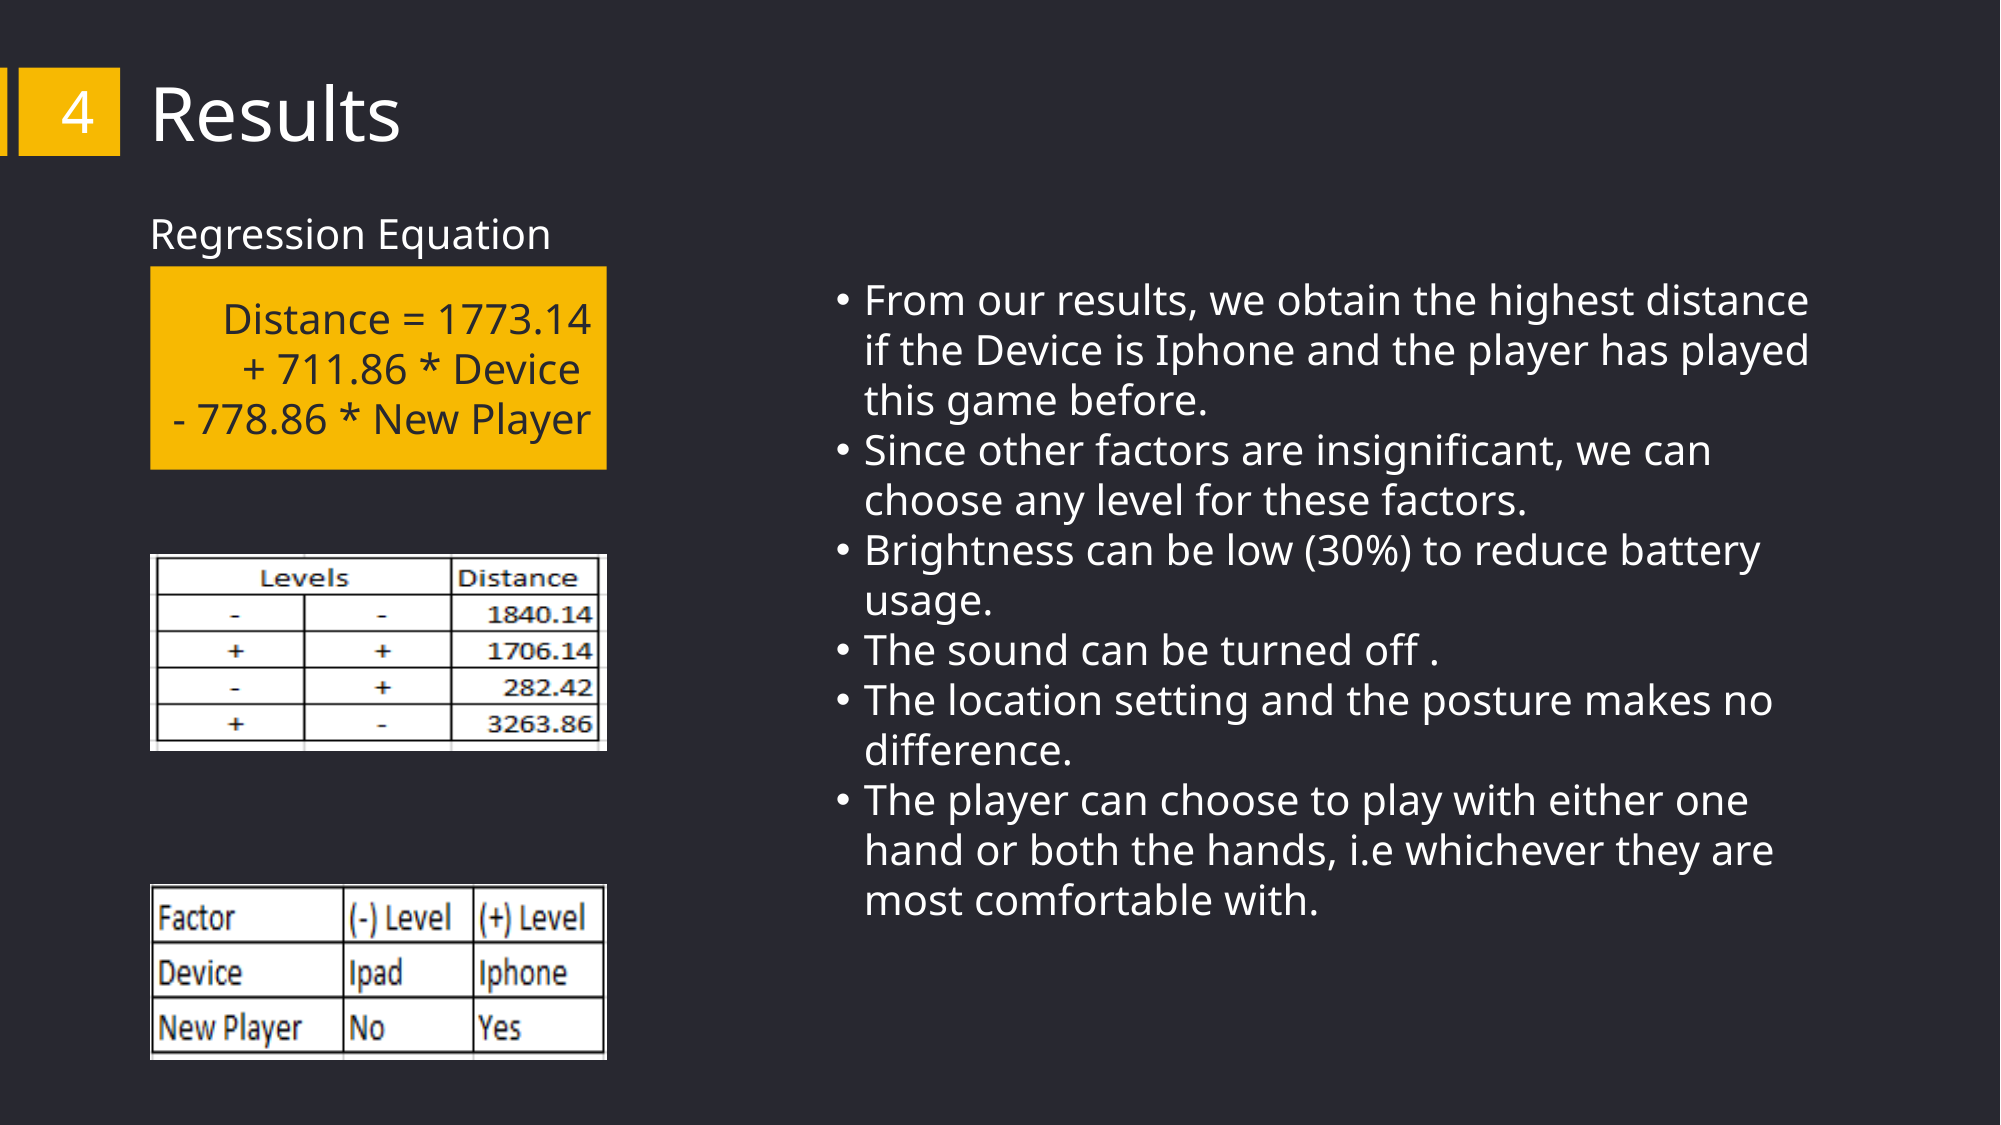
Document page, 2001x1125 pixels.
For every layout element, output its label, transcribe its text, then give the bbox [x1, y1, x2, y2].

text_box [18, 67, 121, 157]
picture [150, 554, 607, 751]
text_box 4 [47, 67, 92, 153]
picture [150, 884, 607, 1060]
text_box Results [134, 59, 729, 164]
text_box From our results, we obtain the highest distance if the Device is Iphone and the player has played this game before. Since other factors are insignificant, we can choose any level for these factors. Brightness can be low (30%) to reduce battery usage. The sound can be turned off . The location setting and the posture makes no difference. The player can choose to play with either one hand or both the hands, i.e whichever they are most comfortable with. [820, 266, 1828, 1082]
text_box Regression Equation [134, 200, 584, 266]
text_box [0, 67, 8, 157]
text_box Distance = 1773.14 + 711.86 * Device - 778.86 * New Player [149, 265, 608, 471]
